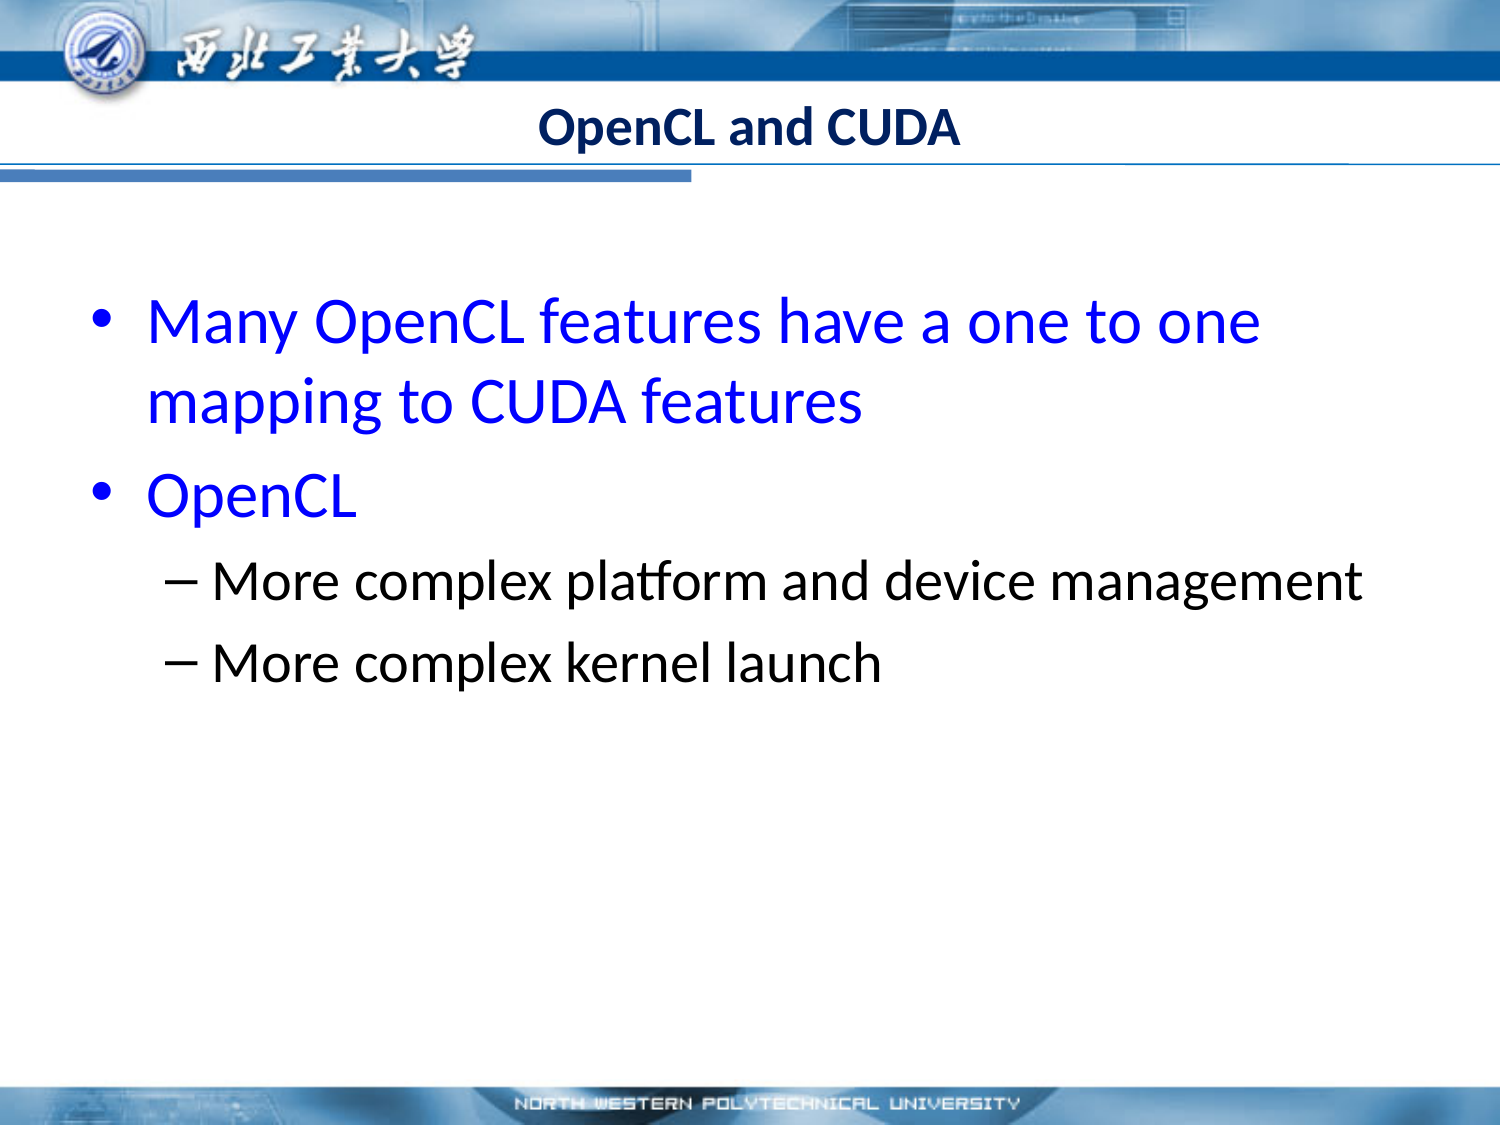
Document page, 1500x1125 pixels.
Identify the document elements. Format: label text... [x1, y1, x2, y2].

title OpenCL and CUDA [35, 82, 1465, 164]
picture [0, 165, 1500, 1125]
list Many OpenCL features have a one to one mapping to CUDA features OpenCL More complex platform and device management More complex kernel launch [75, 269, 1440, 963]
picture [0, 0, 1500, 163]
